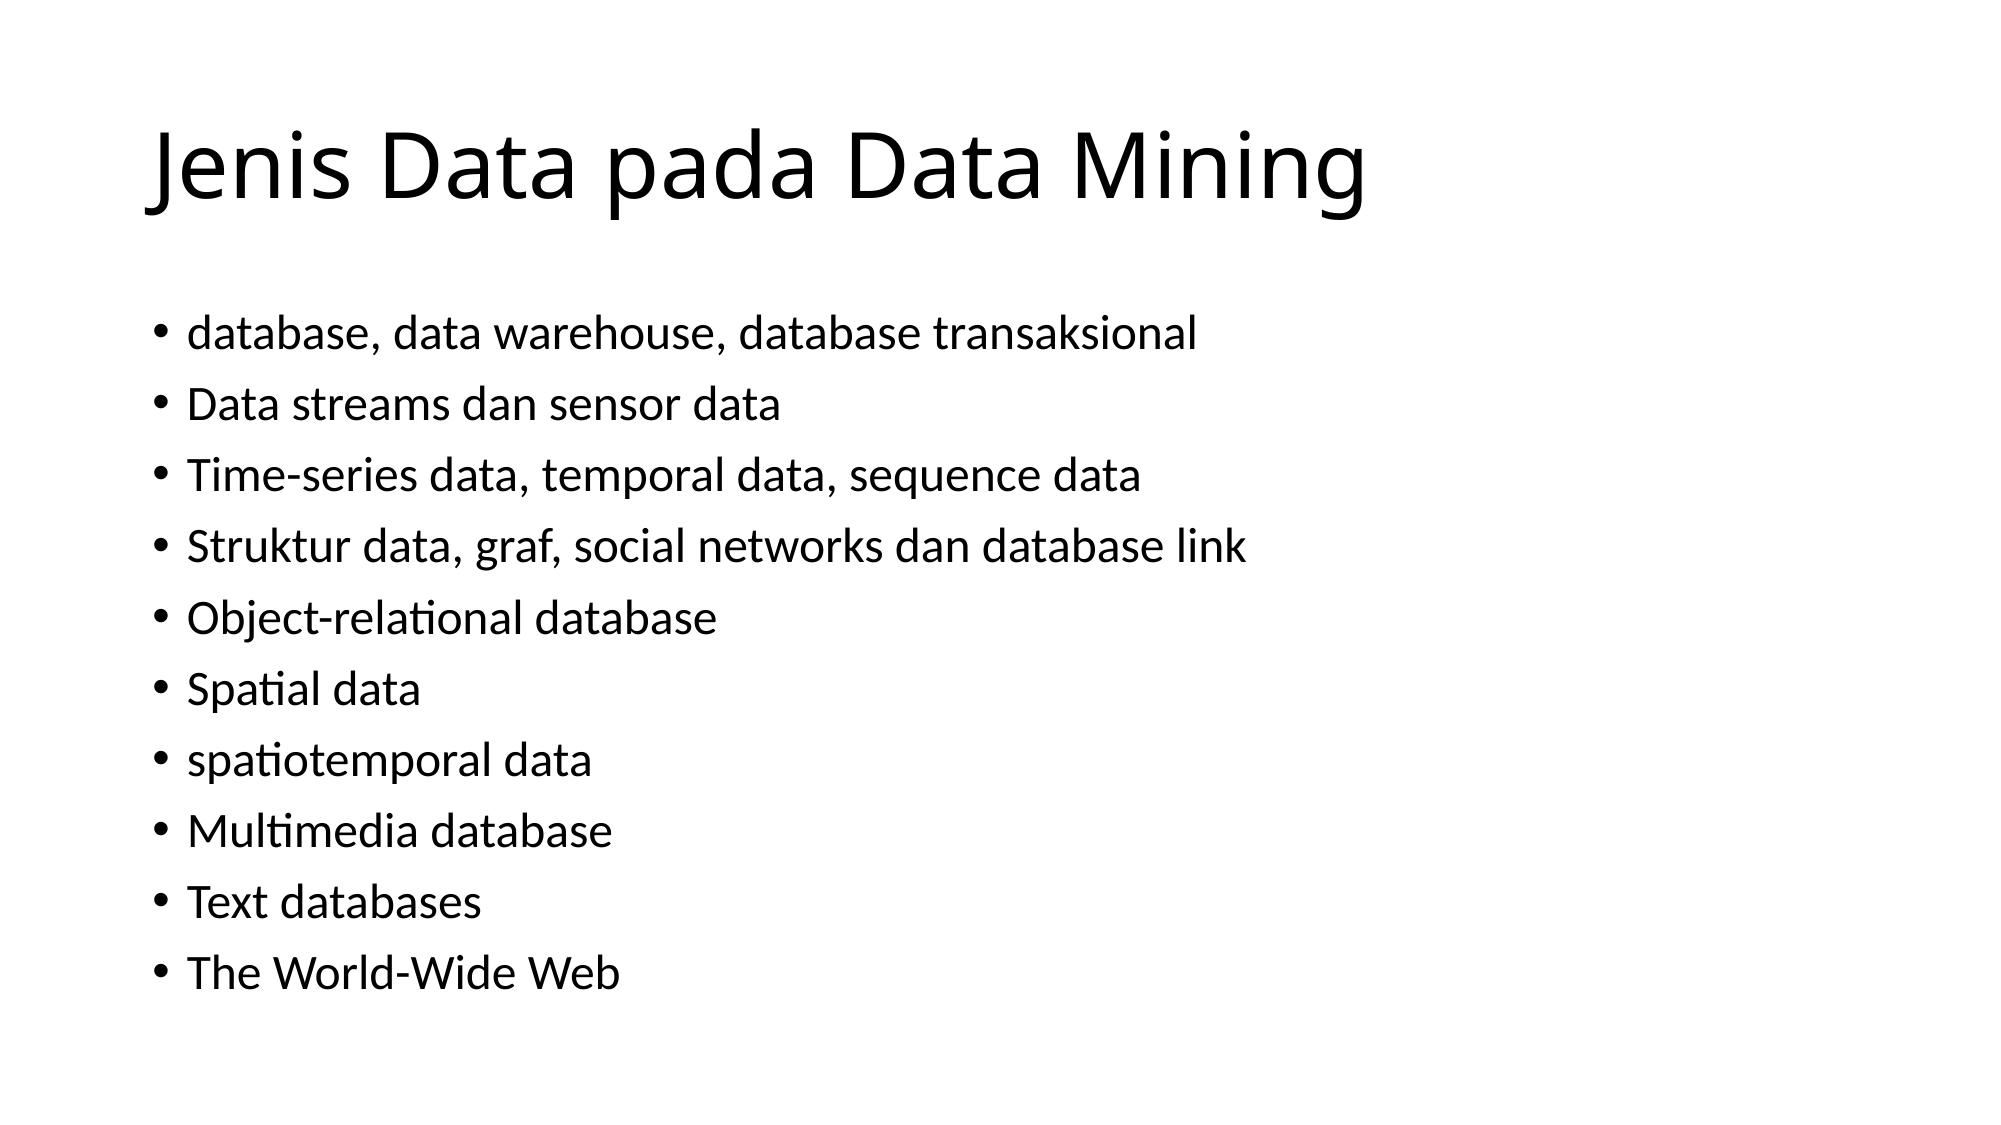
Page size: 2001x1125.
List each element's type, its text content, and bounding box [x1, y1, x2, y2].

list database, data warehouse, database transaksional Data streams dan sensor data Time-series data, temporal data, sequence data Struktur data, graf, social networks dan database link Object-relational database Spatial data spatiotemporal data Multimedia database Text databases The World-Wide Web [137, 299, 1863, 1014]
title Jenis Data pada Data Mining [137, 59, 1863, 278]
